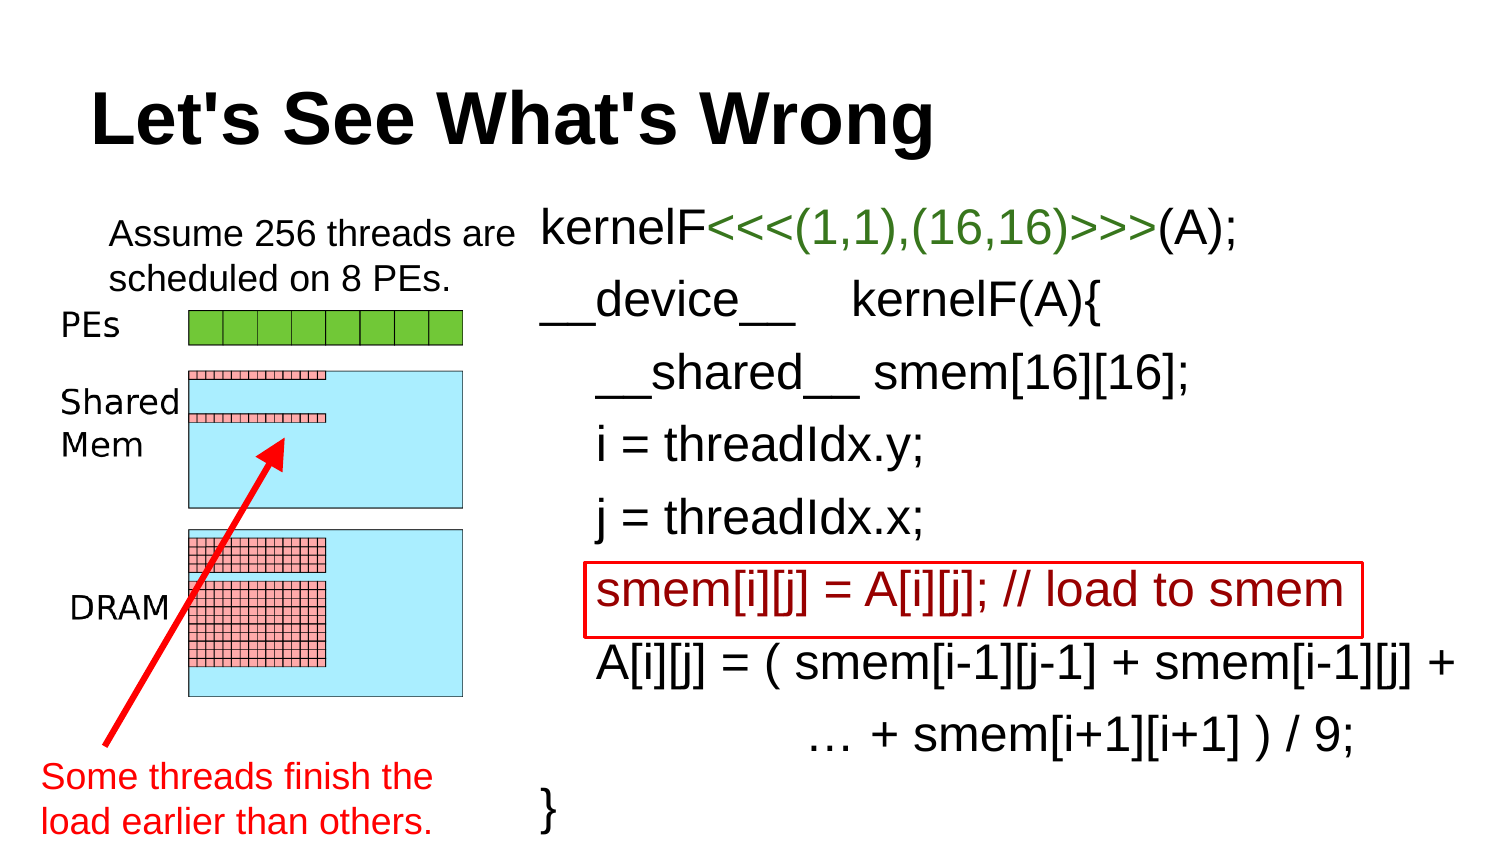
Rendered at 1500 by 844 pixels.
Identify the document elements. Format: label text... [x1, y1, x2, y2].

text_box [585, 562, 1363, 638]
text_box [104, 437, 285, 747]
text_box Some threads finish the load earlier than others. [25, 737, 475, 824]
text_box Assume 256 threads are scheduled on 8 PEs. [93, 193, 566, 299]
picture [61, 310, 464, 698]
text_box kernelF<<<(1,1),(16,16)>>>(A); __device__ kernelF(A){ __shared__ smem[16][16]; i = threadIdx.y; j = threadIdx.x; smem[i][j] = A[i][j]; // load to smem A[i][j] = ( smem[i-1][j-1] + smem[i-1][j] + … + smem[i+1][i+1] ) / 9; } [524, 179, 1500, 838]
title Let's See What's Wrong [75, 33, 1425, 175]
